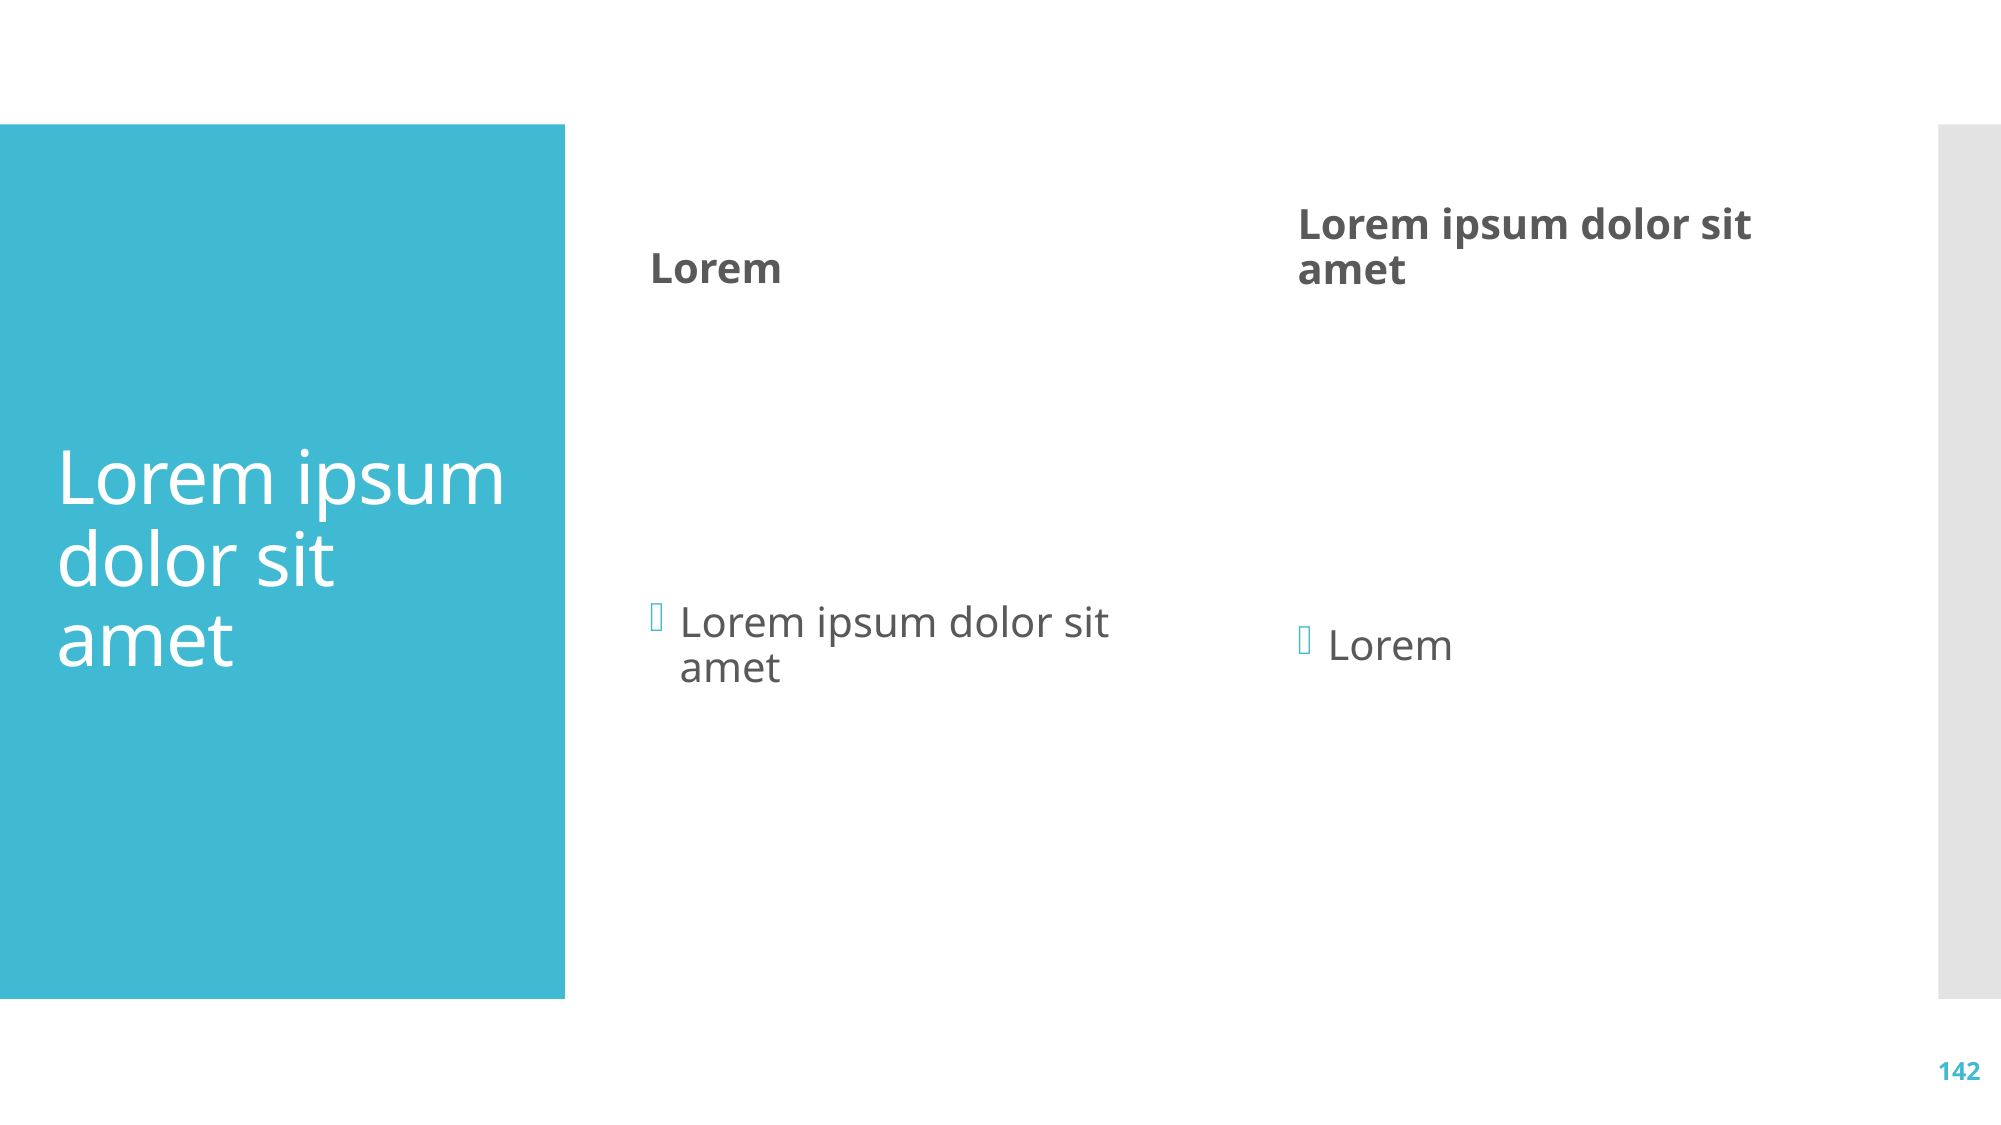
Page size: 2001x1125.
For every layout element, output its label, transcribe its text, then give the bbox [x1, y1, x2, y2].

slide_number 142 [1744, 1042, 1996, 1103]
list Lorem ipsum dolor sit amet [1282, 167, 1853, 302]
list Lorem [634, 167, 1205, 301]
list Lorem [1282, 316, 1853, 977]
title Lorem ipsum dolor sit amet [41, 184, 525, 940]
list Lorem ipsum dolor sit amet [634, 316, 1205, 977]
